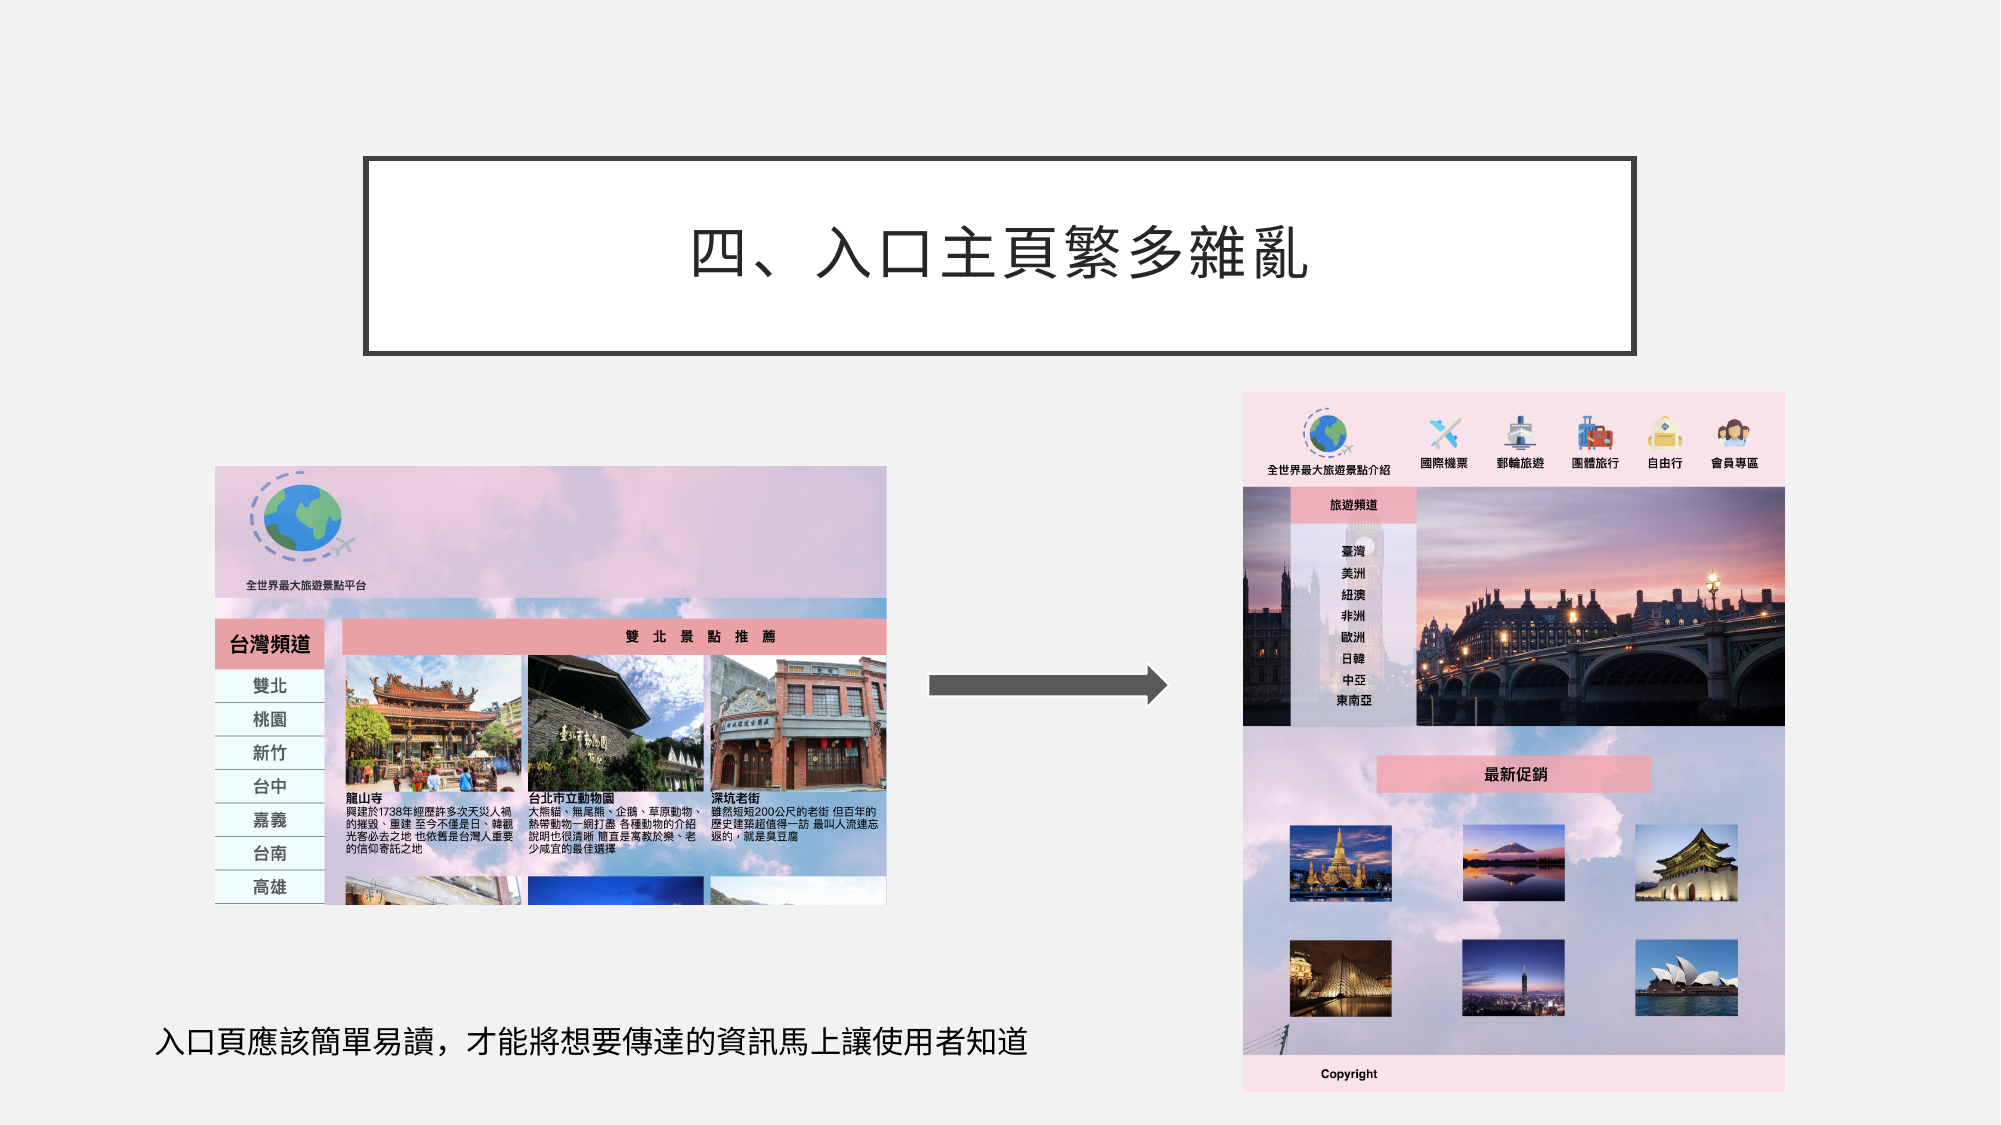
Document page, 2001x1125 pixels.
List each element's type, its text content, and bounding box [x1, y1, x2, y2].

title 四、入口主頁繁多雜亂 [363, 156, 1637, 356]
picture [214, 465, 887, 905]
text_box [928, 662, 1170, 708]
text_box 入口頁應該簡單易讀，才能將想要傳達的資訊馬上讓使用者知道 [146, 1014, 1037, 1067]
picture [1242, 391, 1785, 1092]
